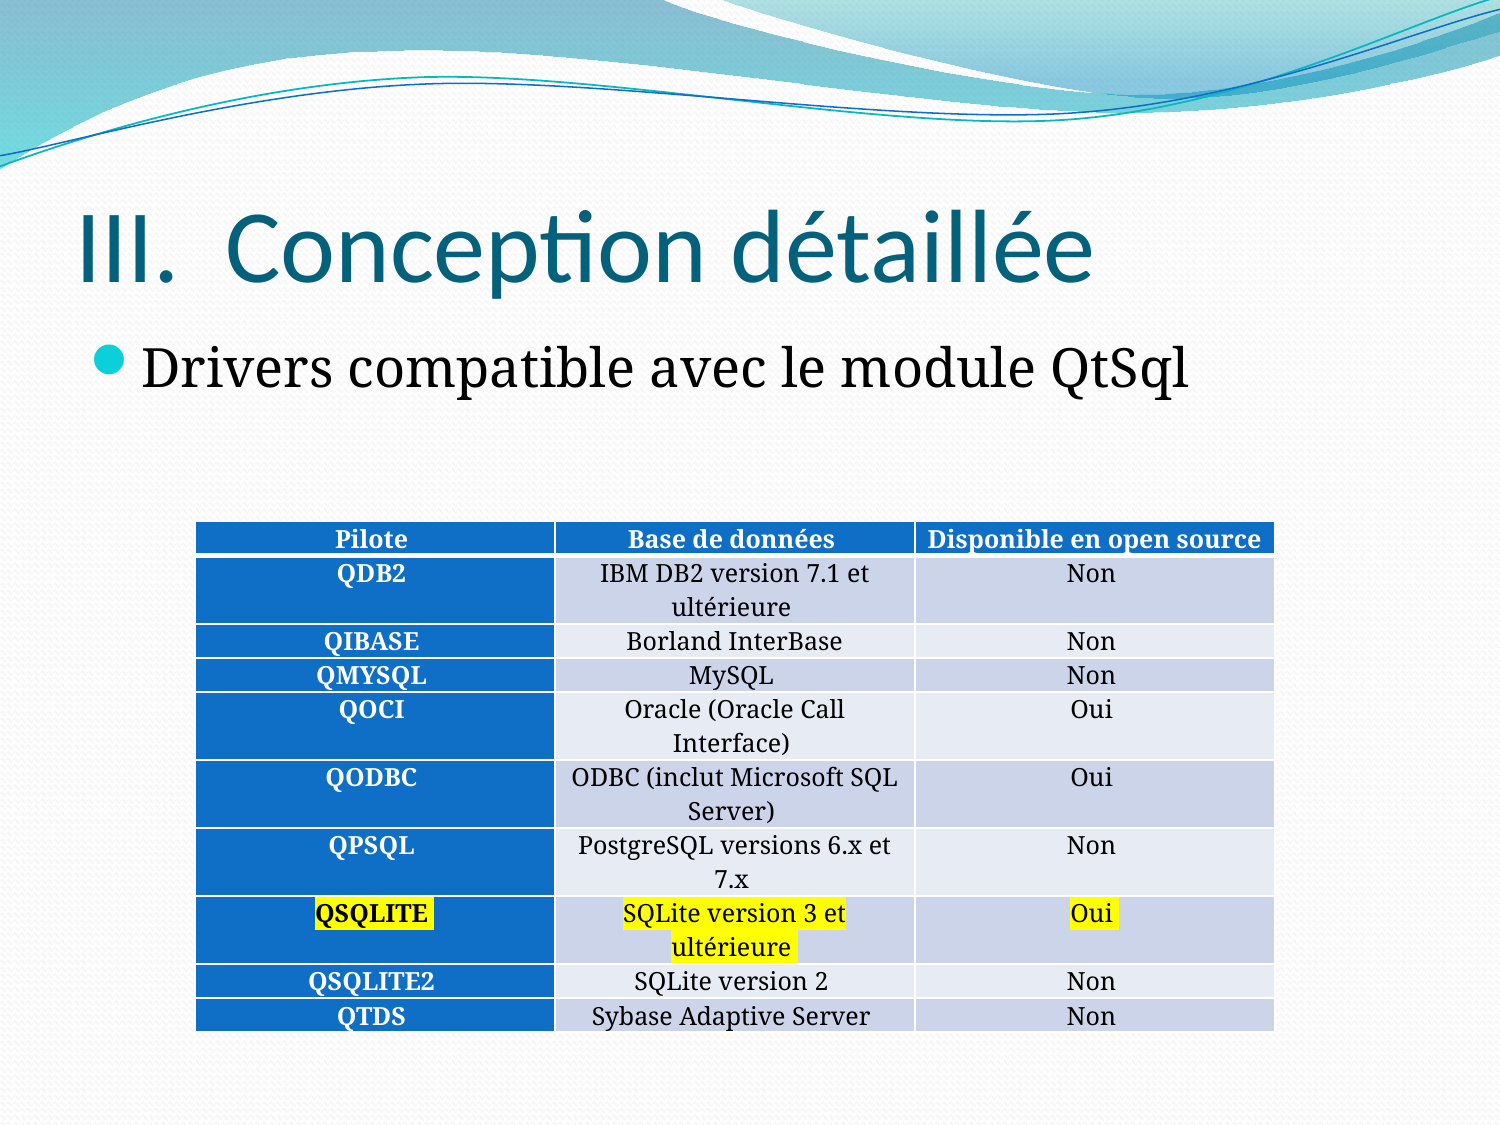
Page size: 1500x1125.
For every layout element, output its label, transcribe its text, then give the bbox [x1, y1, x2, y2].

table_cell QSQLITE2 [196, 965, 554, 997]
title III. Conception détaillée [75, 115, 1425, 303]
table_cell Oracle (Oracle Call Interface) [556, 693, 914, 759]
table_cell QODBC [196, 761, 554, 827]
table_cell ODBC (inclut Microsoft SQL Server) [556, 761, 914, 827]
table_cell Non [916, 965, 1274, 997]
table_cell QTDS [196, 999, 554, 1031]
table_header Disponible en open source [916, 522, 1274, 553]
table_cell Non [916, 558, 1274, 623]
table_cell QOCI [196, 693, 554, 759]
table_cell Oui [916, 897, 1274, 963]
table_header Pilote [196, 522, 554, 553]
table_cell IBM DB2 version 7.1 et ultérieure [556, 558, 914, 623]
table_cell SQLite version 3 et ultérieure [556, 897, 914, 963]
table_cell SQLite version 2 [556, 965, 914, 997]
table_cell QIBASE [196, 625, 554, 657]
table_cell Non [916, 829, 1274, 895]
table_cell QSQLITE [196, 897, 554, 963]
table_cell Non [916, 659, 1274, 691]
table_cell QPSQL [196, 829, 554, 895]
list Drivers compatible avec le module QtSql [75, 326, 1425, 1047]
table_cell Oui [916, 761, 1274, 827]
table_cell QMYSQL [196, 659, 554, 691]
table_cell Oui [916, 693, 1274, 759]
table_cell QDB2 [196, 558, 554, 623]
table_header Base de données [556, 522, 914, 553]
table_cell Sybase Adaptive Server [556, 999, 914, 1031]
table_cell MySQL [556, 659, 914, 691]
table_cell PostgreSQL versions 6.x et 7.x [556, 829, 914, 895]
table_cell Non [916, 625, 1274, 657]
table_cell Borland InterBase [556, 625, 914, 657]
table_cell Non [916, 999, 1274, 1031]
